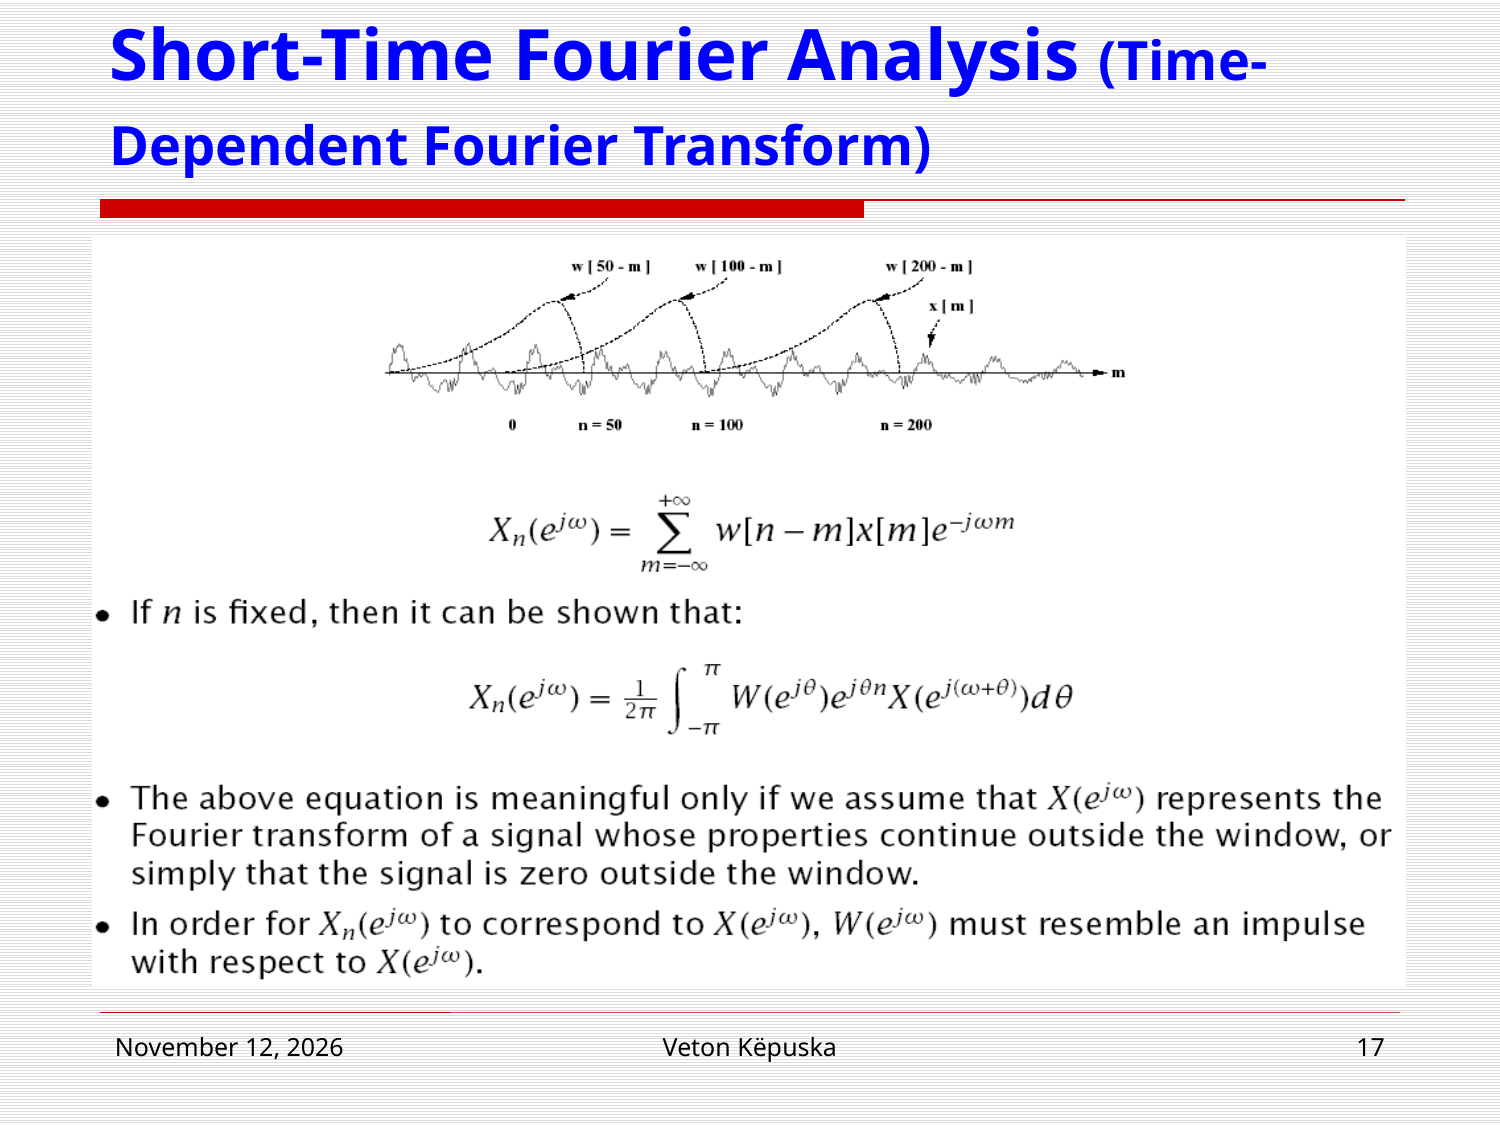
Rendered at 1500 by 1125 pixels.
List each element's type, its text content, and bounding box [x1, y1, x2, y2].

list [92, 237, 1406, 988]
slide_number 17 [1074, 1024, 1401, 1103]
footer Veton Këpuska [512, 1024, 988, 1103]
title Short-Time Fourier Analysis (Time-Dependent Fourier Transform) [93, 49, 1407, 188]
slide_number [99, 1024, 426, 1103]
